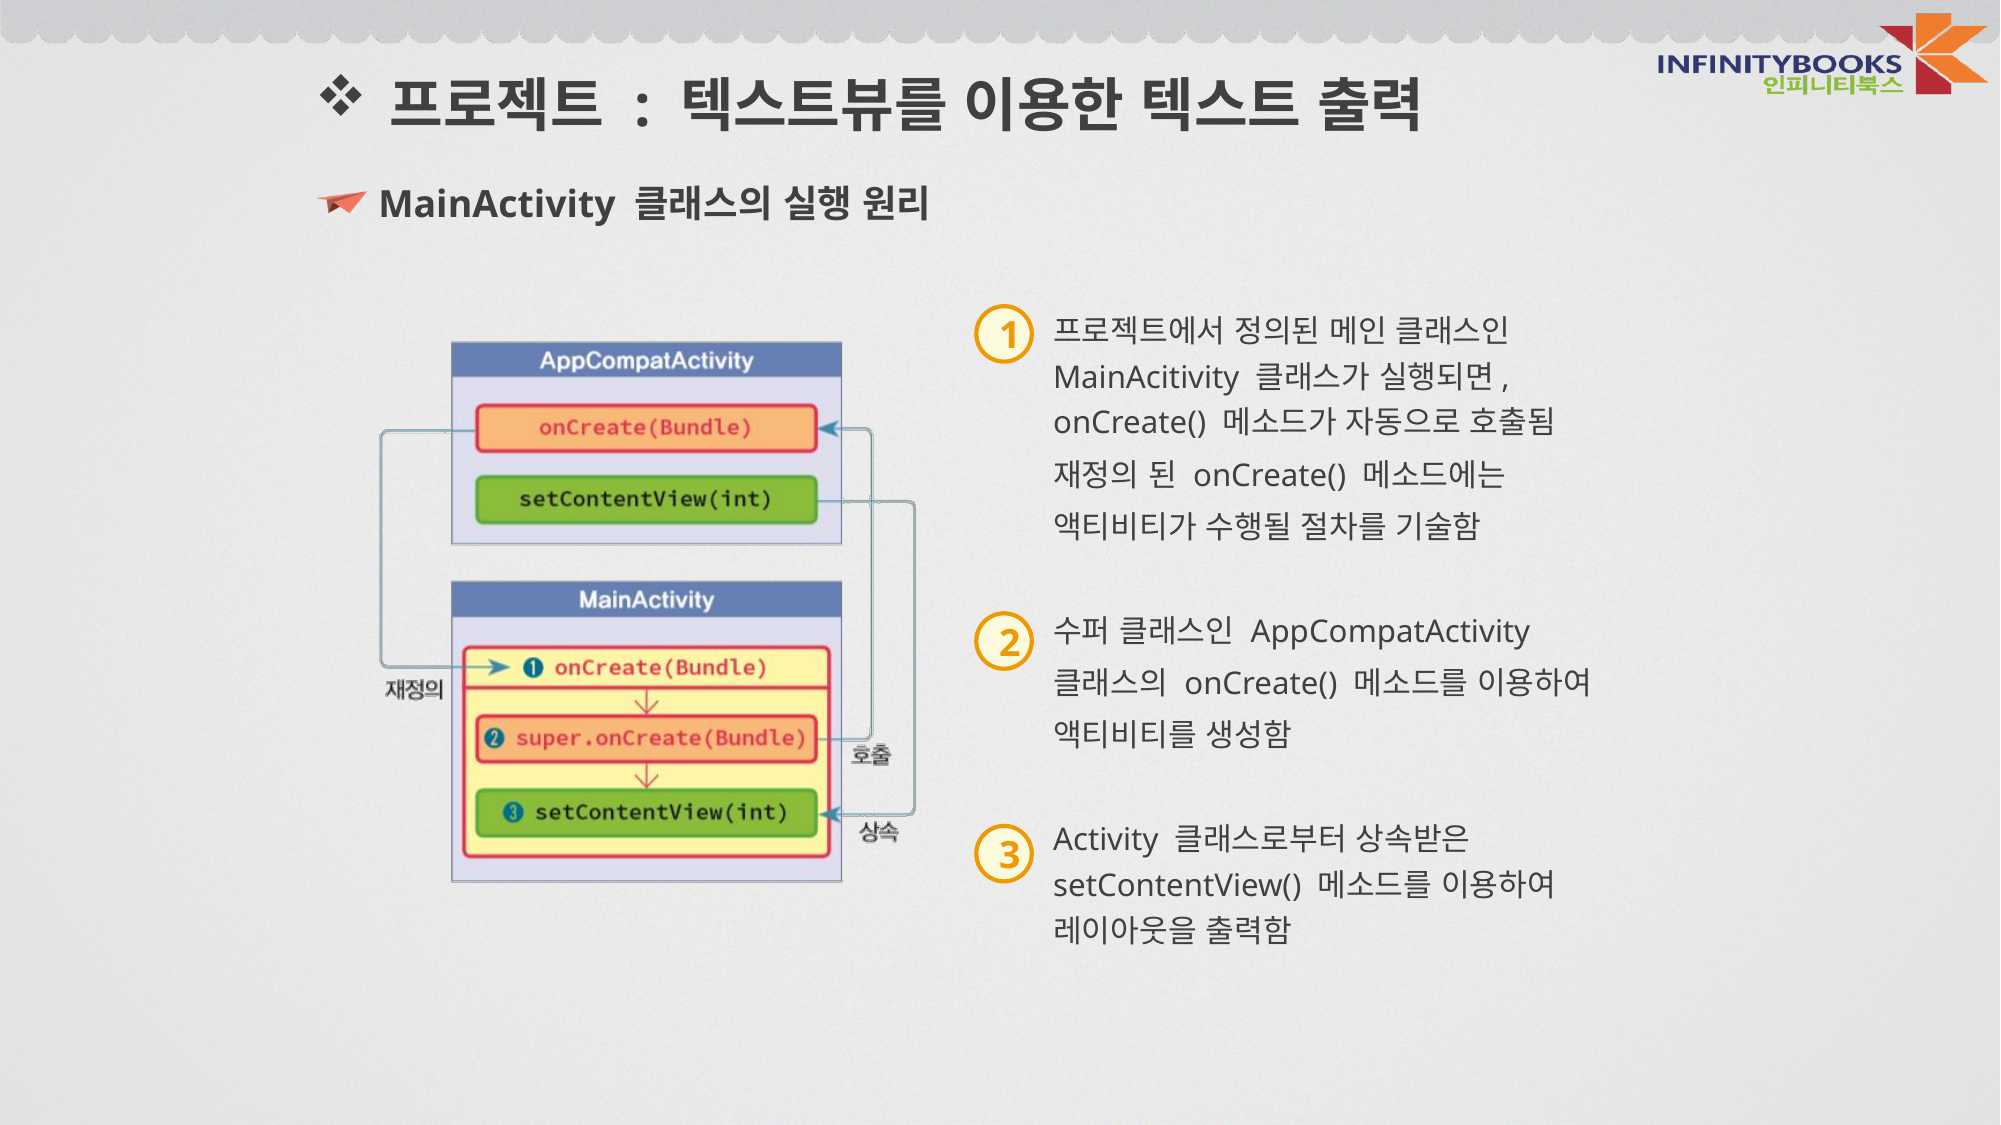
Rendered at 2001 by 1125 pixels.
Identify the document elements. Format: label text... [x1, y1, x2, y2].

text_box 프로젝트에서 정의된 메인 클래스인 MainAcitivity 클래스가 실행되면, onCreate() 메소드가 자동으로 호출됨 재정의 된 onCreate() 메소드에는 액티비티가 수행될 절차를 기술함 수퍼 클래스인 AppCompatActivity 클래스의 onCreate() 메소드를 이용하여 액티비티를 생성함 Activity 클래스로부터 상속받은 setContentView() 메소드를 이용하여 레이아웃을 출력함 [1053, 302, 1650, 374]
list 프로젝트 : 텍스트뷰를 이용한 텍스트 출력 [314, 67, 1556, 139]
text_box 1 [974, 304, 1034, 364]
text_box 2 [974, 611, 1034, 671]
text_box 3 [974, 823, 1034, 884]
list MainActivity 클래스의 실행 원리 [314, 157, 1591, 480]
picture [0, 0, 2000, 1125]
